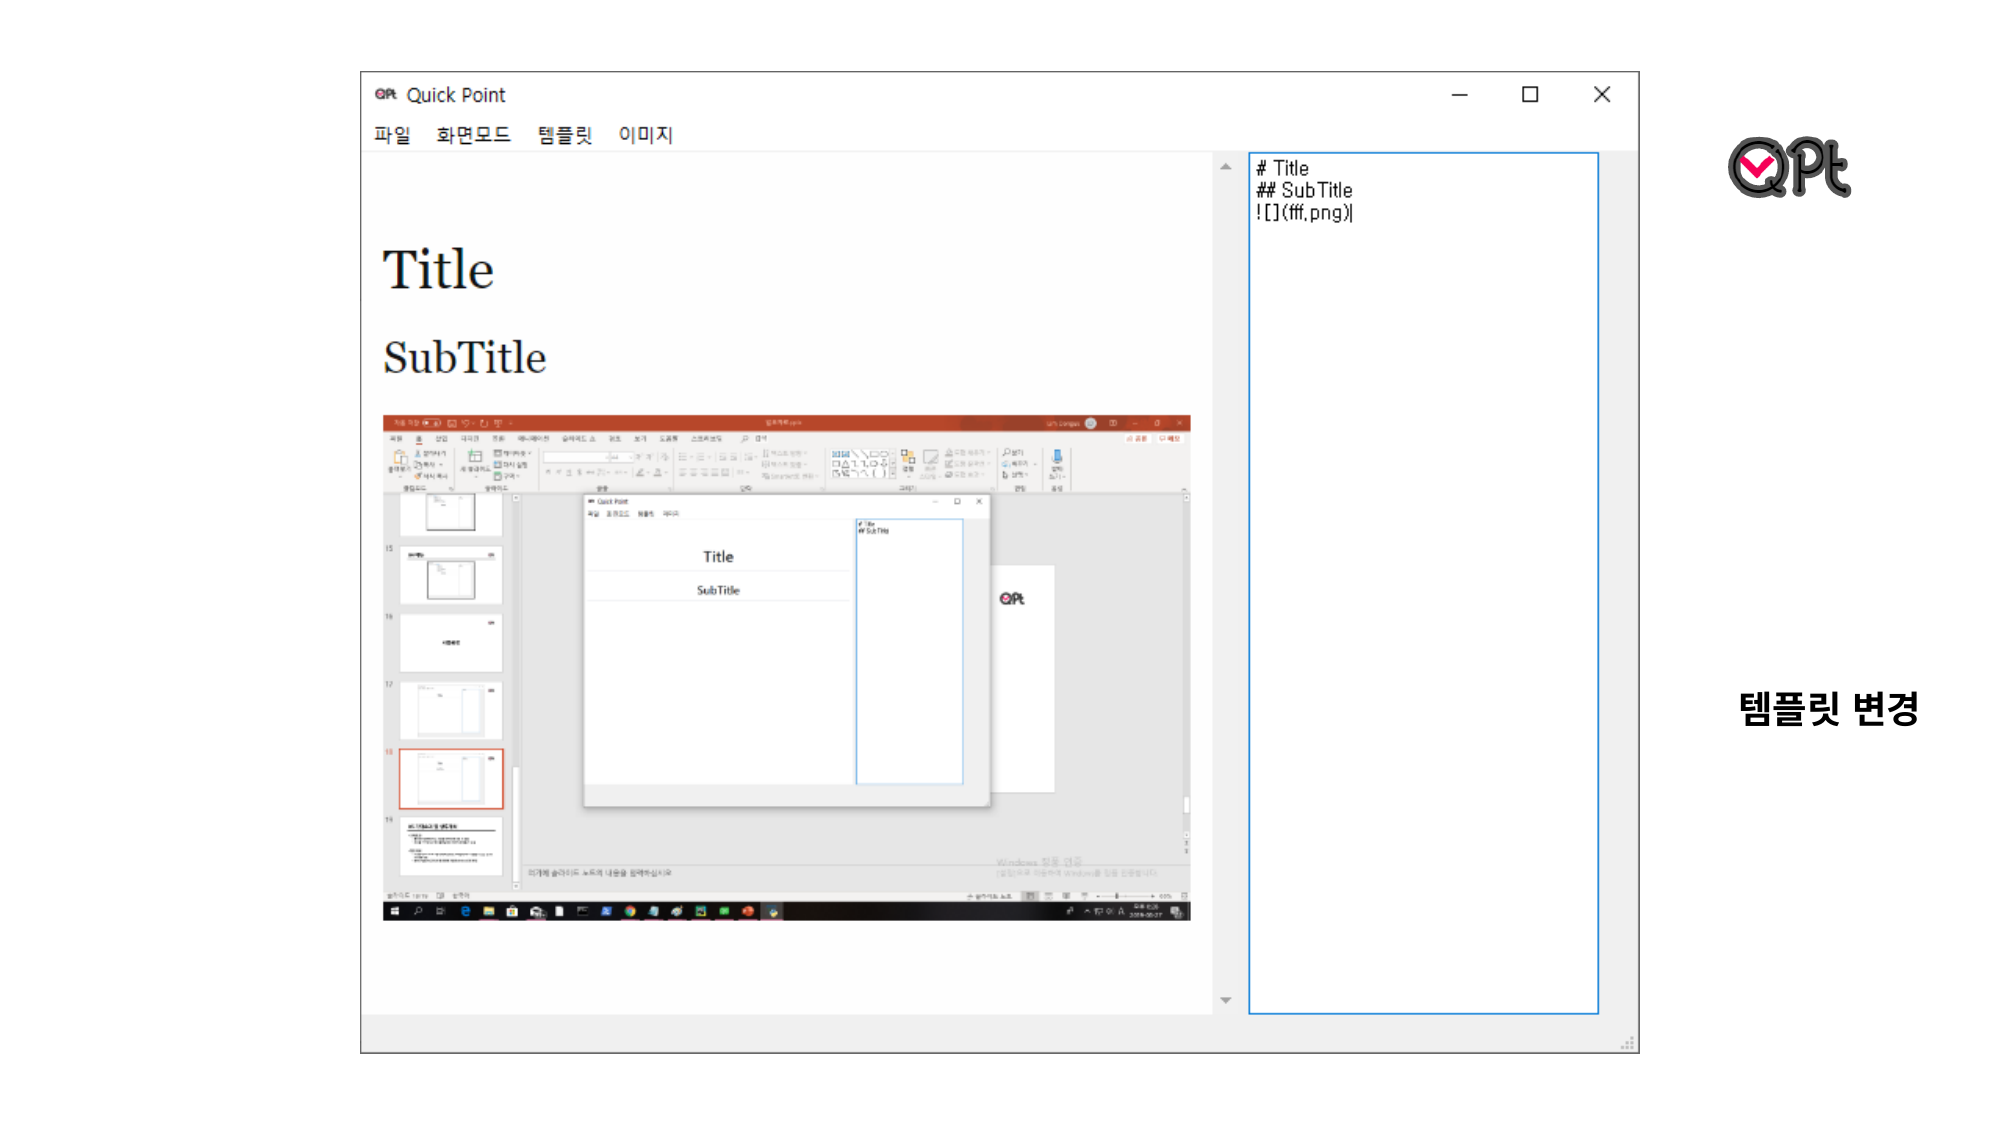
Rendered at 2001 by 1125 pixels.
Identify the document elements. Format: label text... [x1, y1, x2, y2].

picture [360, 71, 1640, 1054]
picture [1720, 97, 1863, 240]
text_box 템플릿 변경 [1723, 678, 1937, 739]
